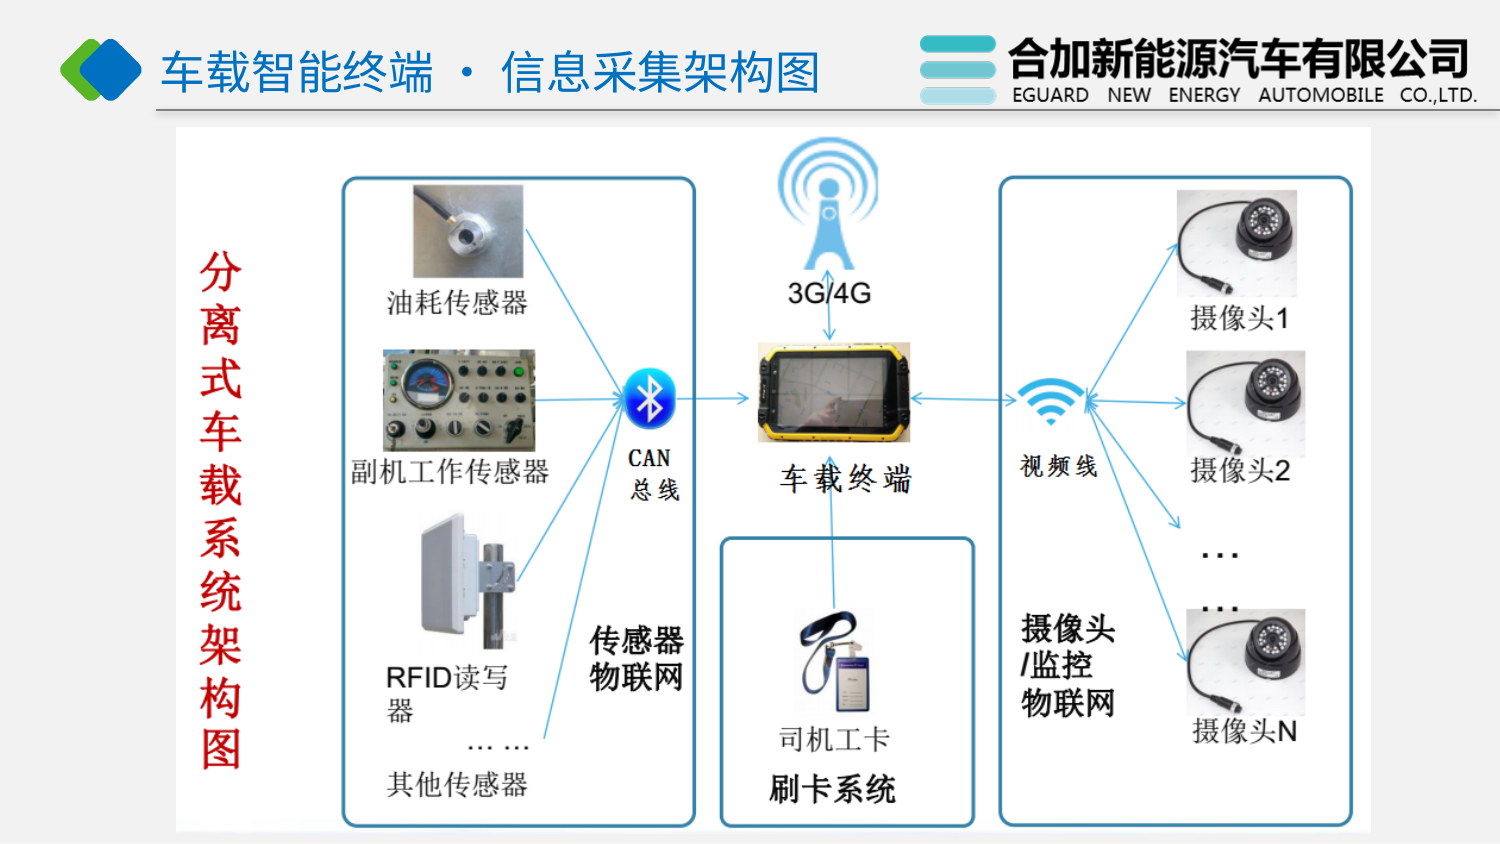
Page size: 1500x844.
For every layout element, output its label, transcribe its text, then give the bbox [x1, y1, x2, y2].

title 车载智能终端 • 信息采集架构图 [148, 43, 1117, 99]
picture [176, 127, 1371, 835]
picture [920, 20, 1500, 121]
